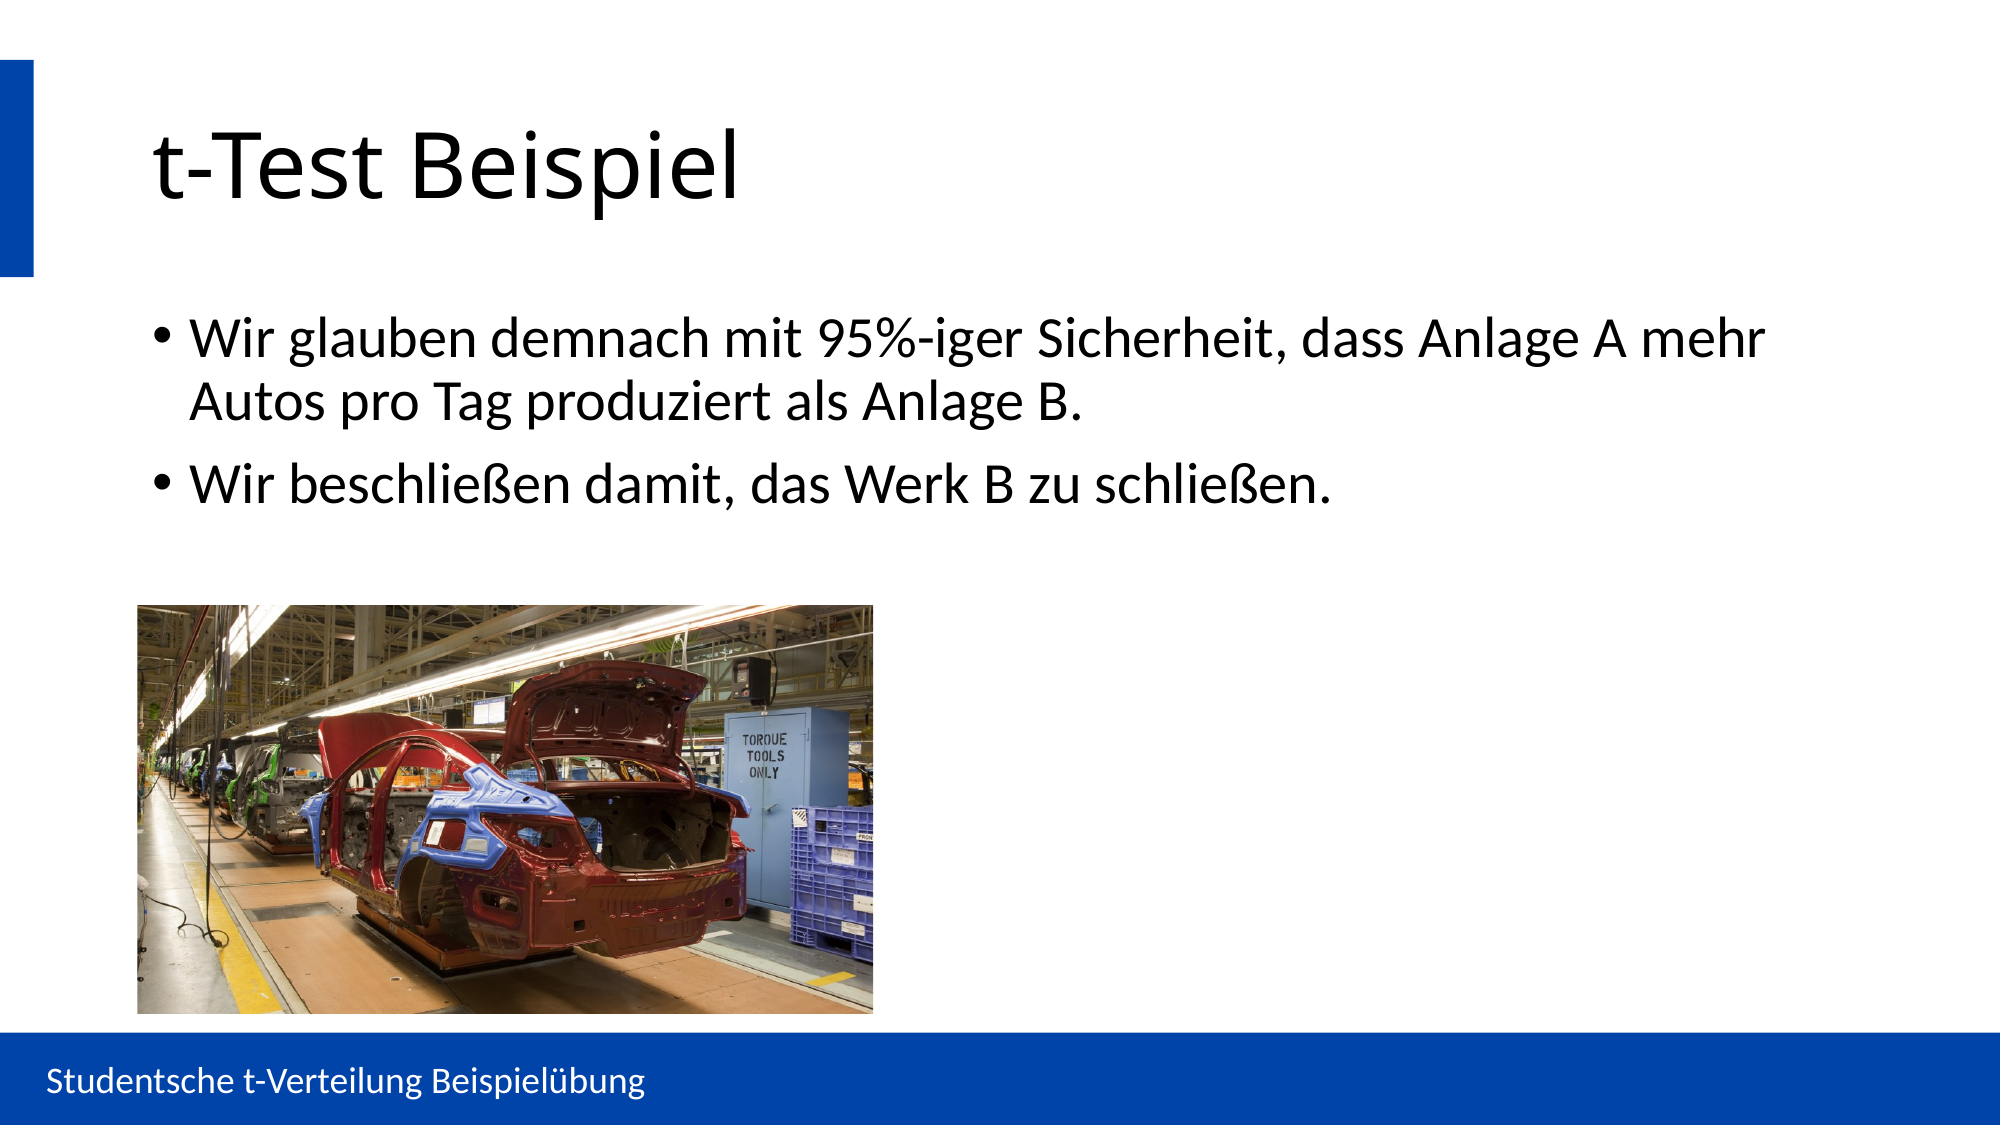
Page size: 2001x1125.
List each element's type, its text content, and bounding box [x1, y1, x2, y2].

picture [137, 605, 874, 1014]
title t-Test Beispiel [137, 59, 1863, 278]
list Wir glauben demnach mit 95%-iger Sicherheit, dass Anlage A mehr Autos pro Tag produziert als Anlage B. Wir beschließen damit, das Werk B zu schließen. [137, 299, 1863, 1014]
footer Studentsche t-Verteilung Beispielübung [31, 1048, 1071, 1109]
